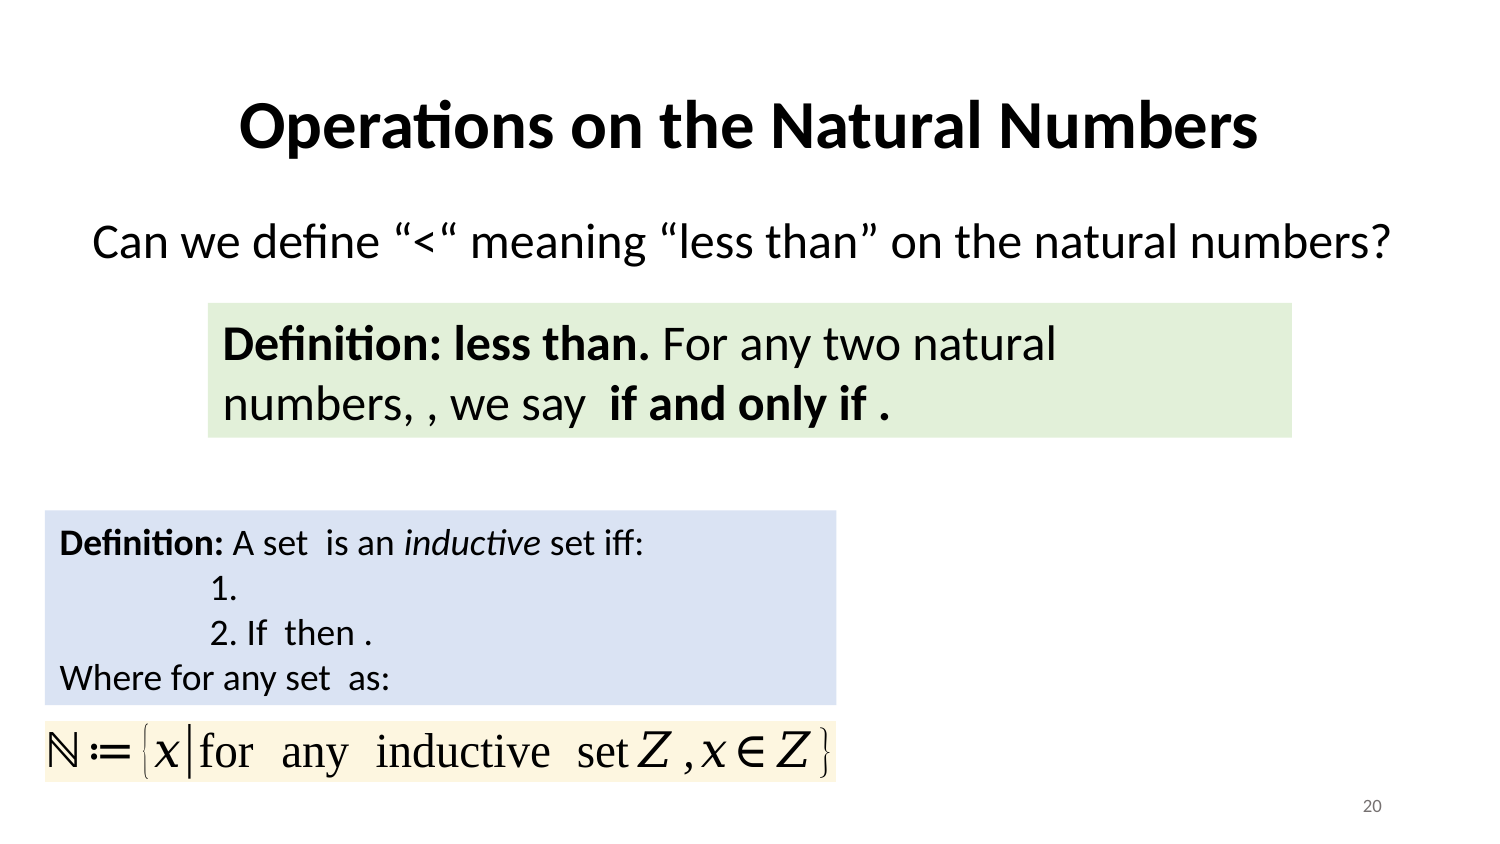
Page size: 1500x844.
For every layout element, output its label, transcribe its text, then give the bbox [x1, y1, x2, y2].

slide_number 20 [1059, 782, 1397, 827]
list Can we define “<“ meaning “less than” on the natural numbers? [77, 207, 1423, 289]
title Operations on the Natural Numbers [103, 44, 1397, 207]
